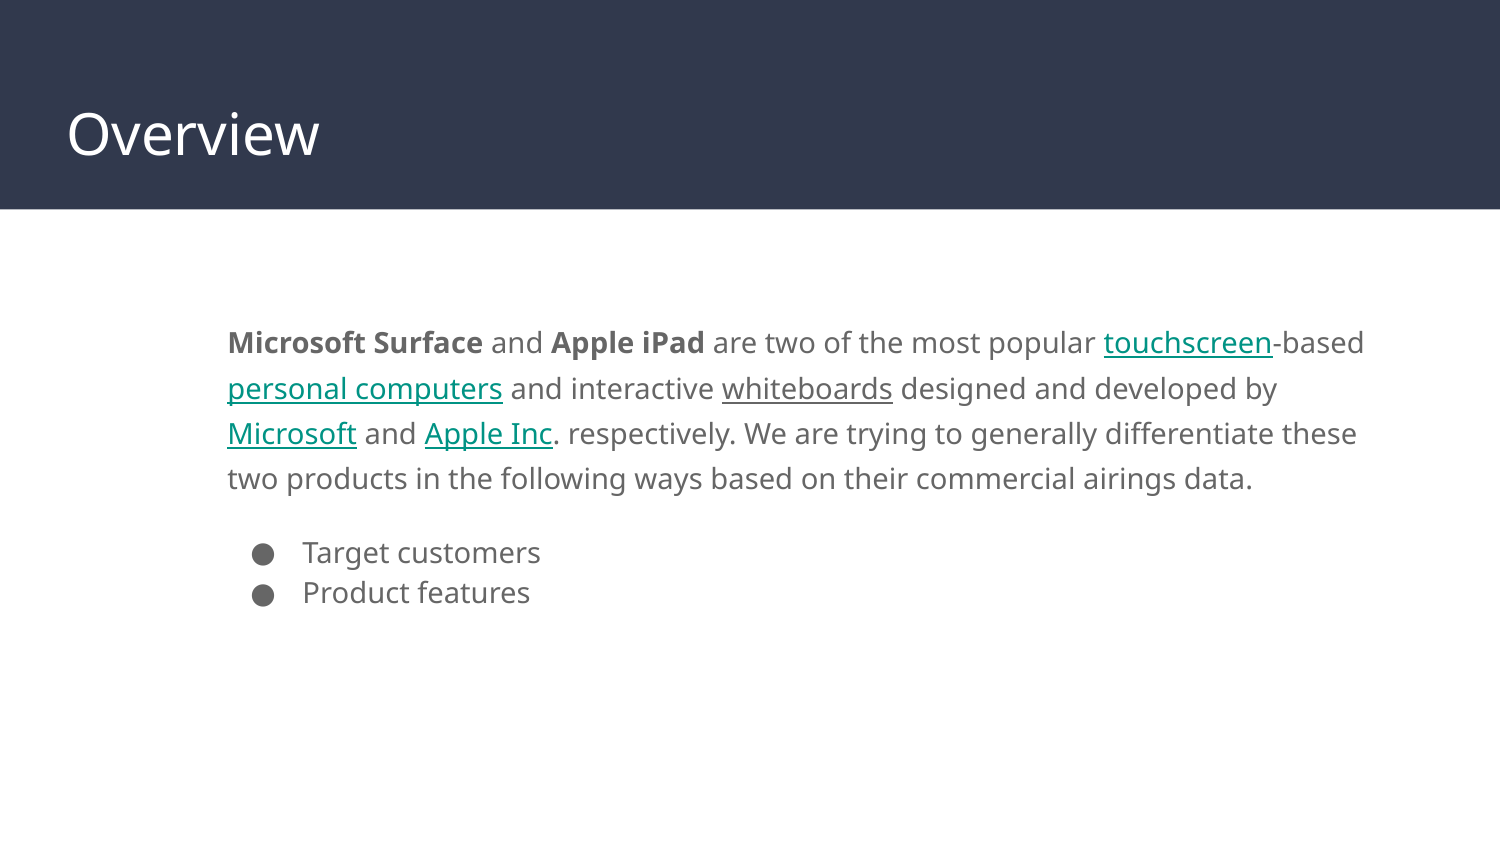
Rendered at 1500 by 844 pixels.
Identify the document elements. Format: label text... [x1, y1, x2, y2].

title Overview [51, 82, 1449, 185]
list Microsoft Surface and Apple iPad are two of the most popular touchscreen-based personal computers and interactive whiteboards designed and developed by Microsoft and Apple Inc. respectively. We are trying to generally differentiate these two products in the following ways based on their commercial airings data. Target customers Product features [212, 303, 1381, 768]
